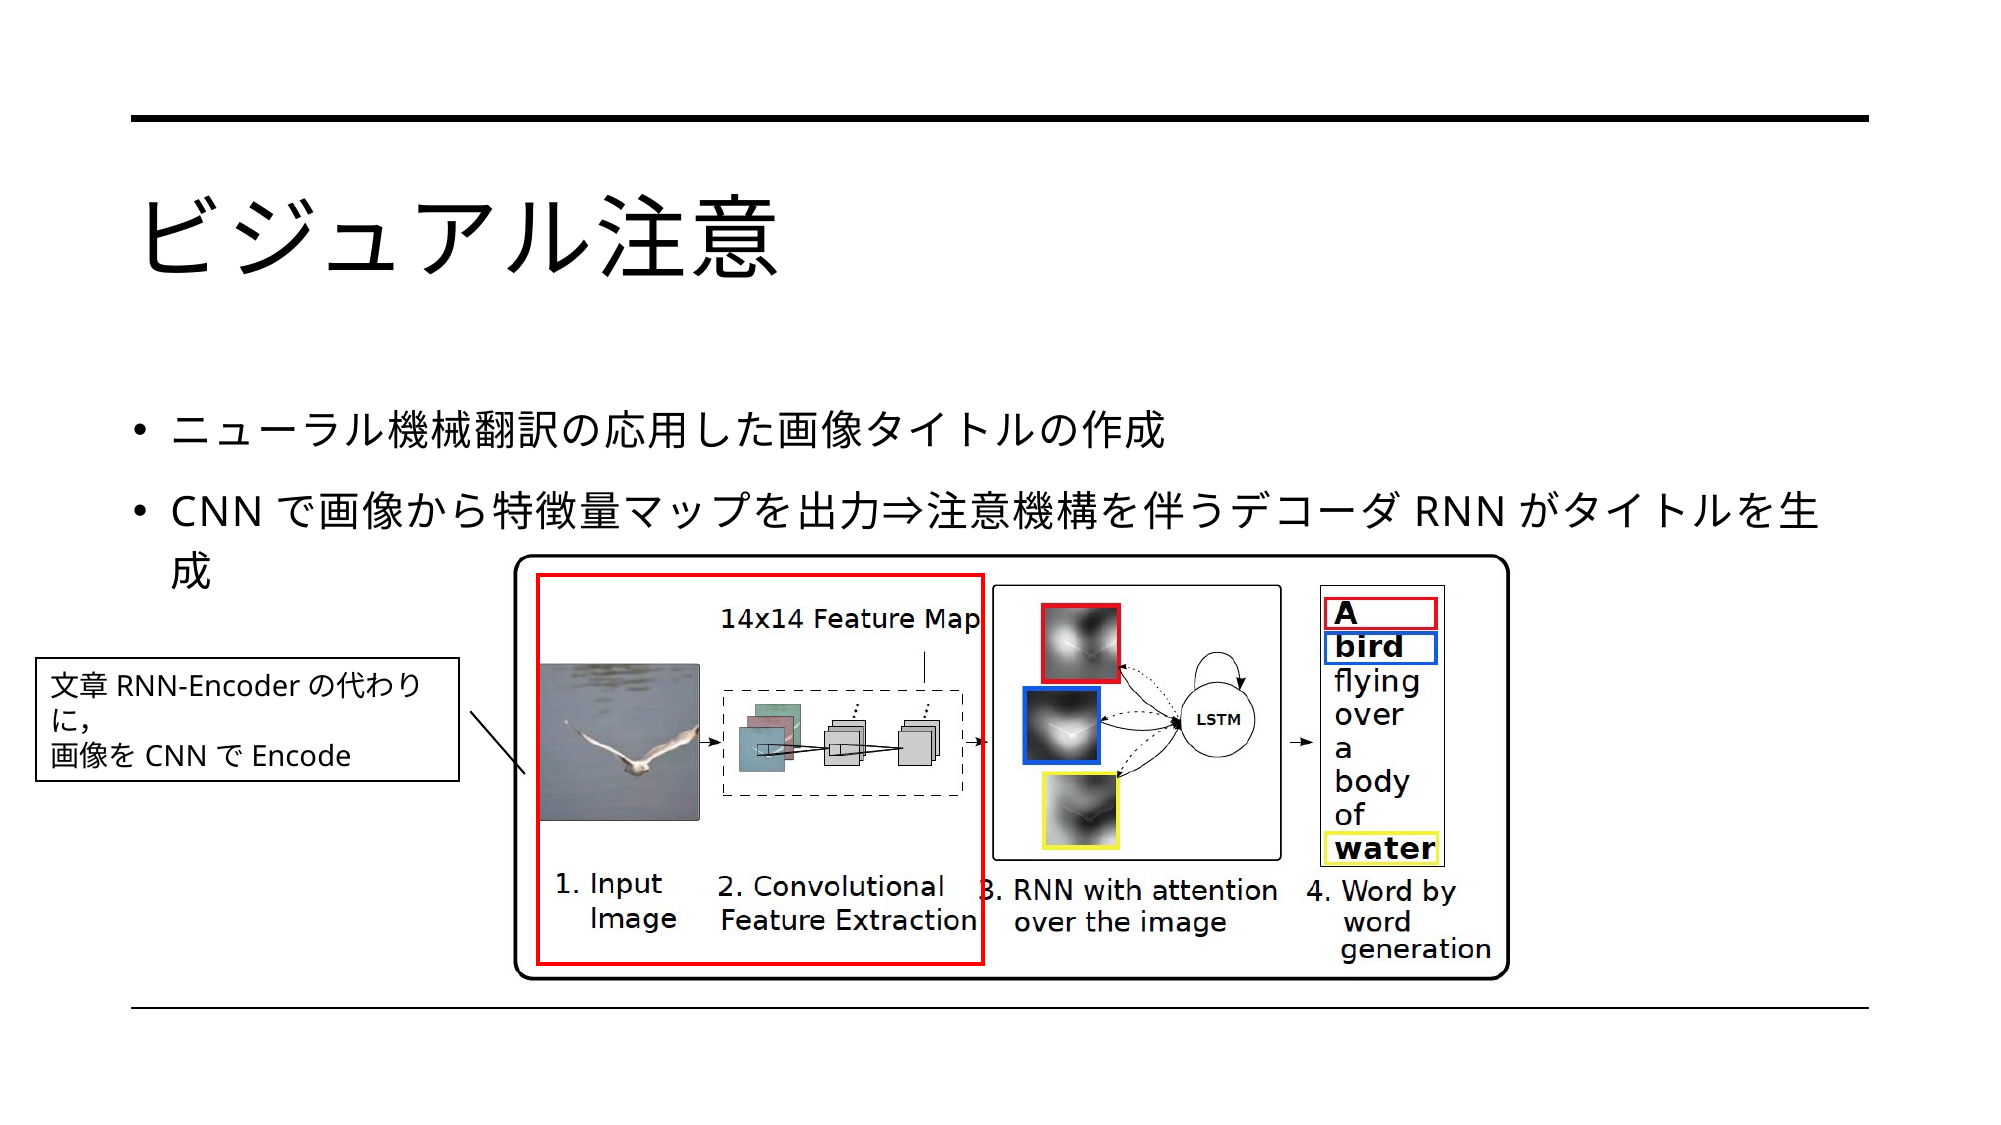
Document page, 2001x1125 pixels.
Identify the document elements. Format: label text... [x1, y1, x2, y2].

text_box 文章RNN-Encoderの代わりに， 画像をCNNでEncode [35, 657, 460, 782]
list ニューラル機械翻訳の応用した画像タイトルの作成 CNNで画像から特徴量マップを出力⇒注意機構を伴うデコーダRNNがタイトルを生成 [114, 376, 1869, 973]
picture [480, 531, 1525, 998]
title ビジュアル注意 [114, 151, 1869, 376]
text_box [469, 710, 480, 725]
